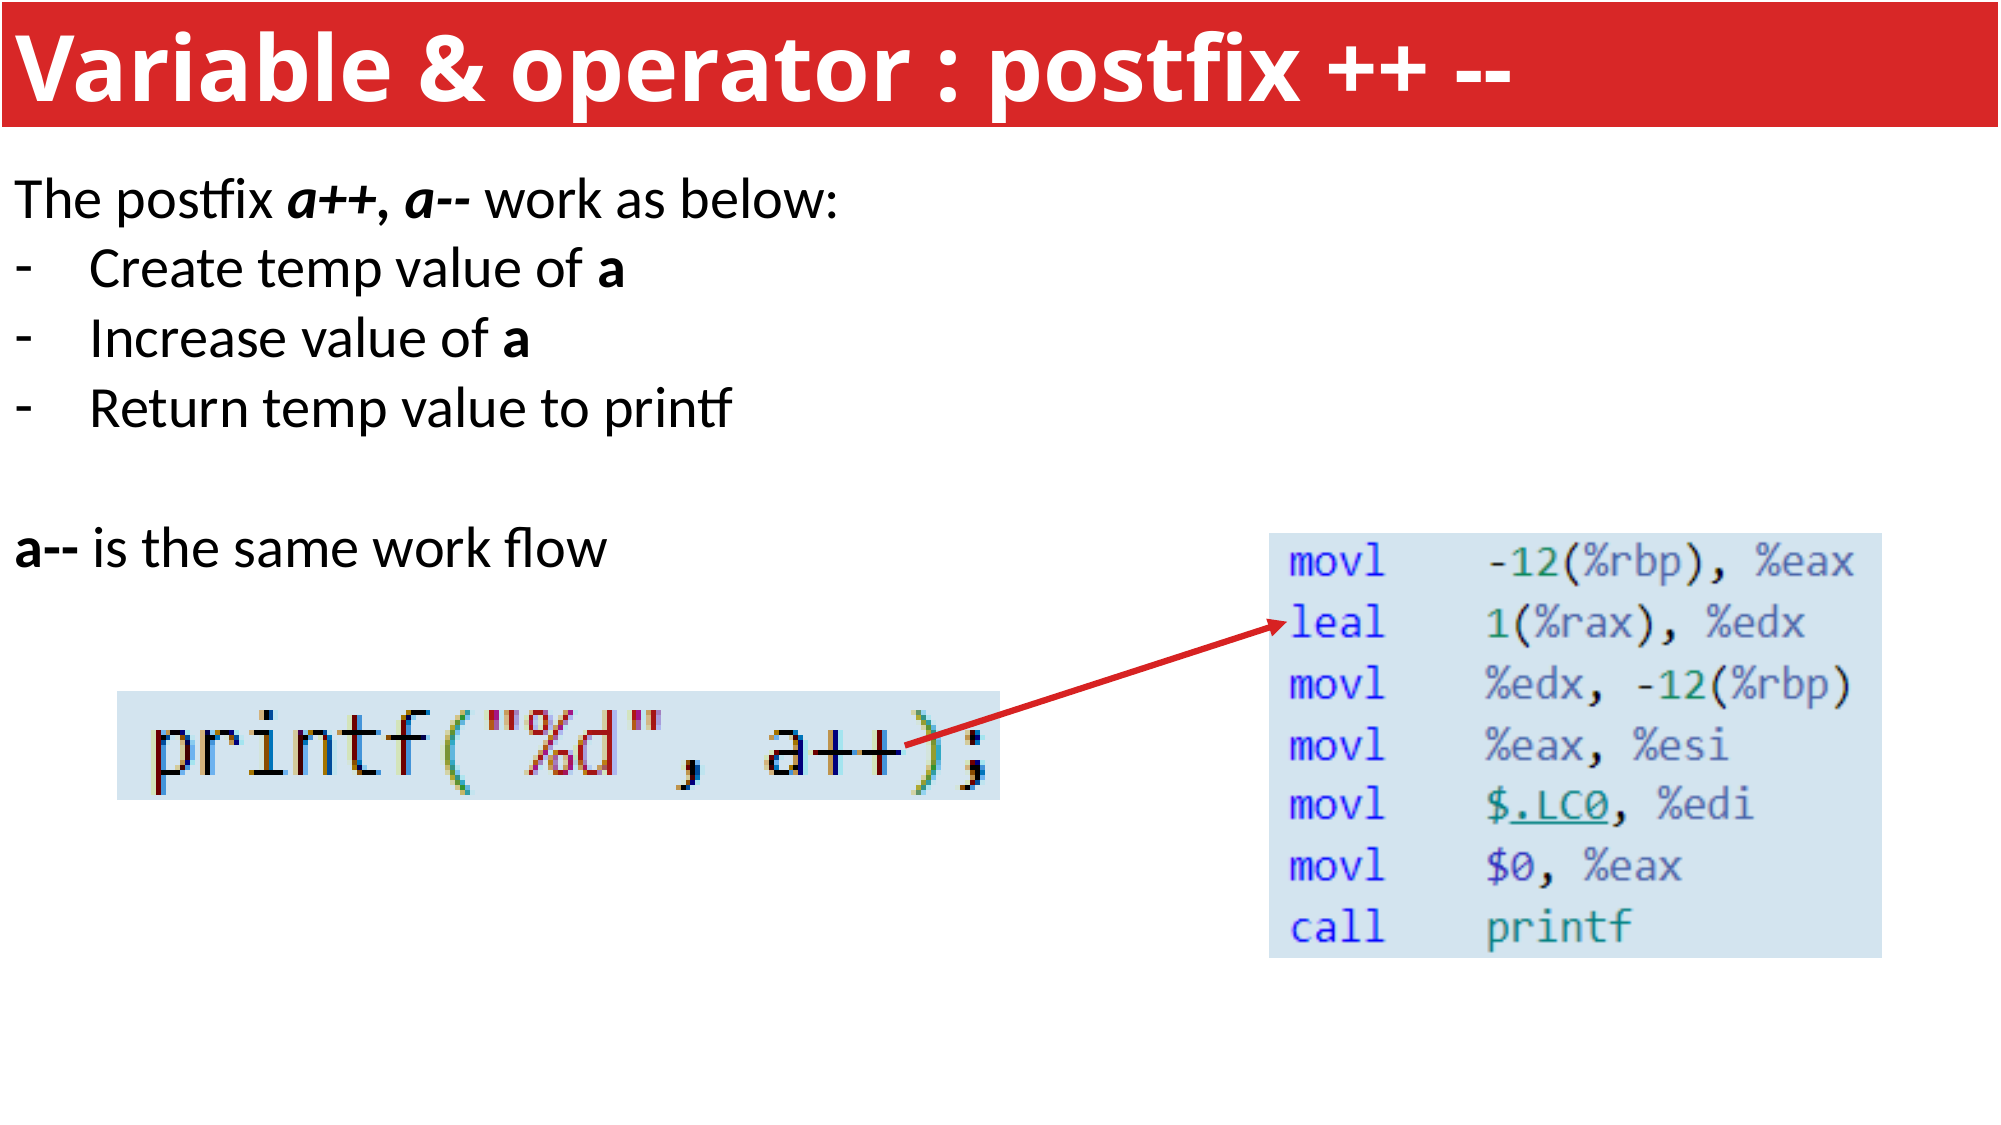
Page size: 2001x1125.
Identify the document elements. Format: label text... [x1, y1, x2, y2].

picture [116, 691, 1001, 800]
text_box The postfix a++, a-- work as below: Create temp value of a Increase value of a Return temp value to printf a-- is the same work flow [0, 152, 2000, 657]
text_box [904, 621, 1288, 746]
picture [1268, 533, 1882, 958]
text_box Variable & operator : postfix ++ -- [0, 0, 2000, 131]
